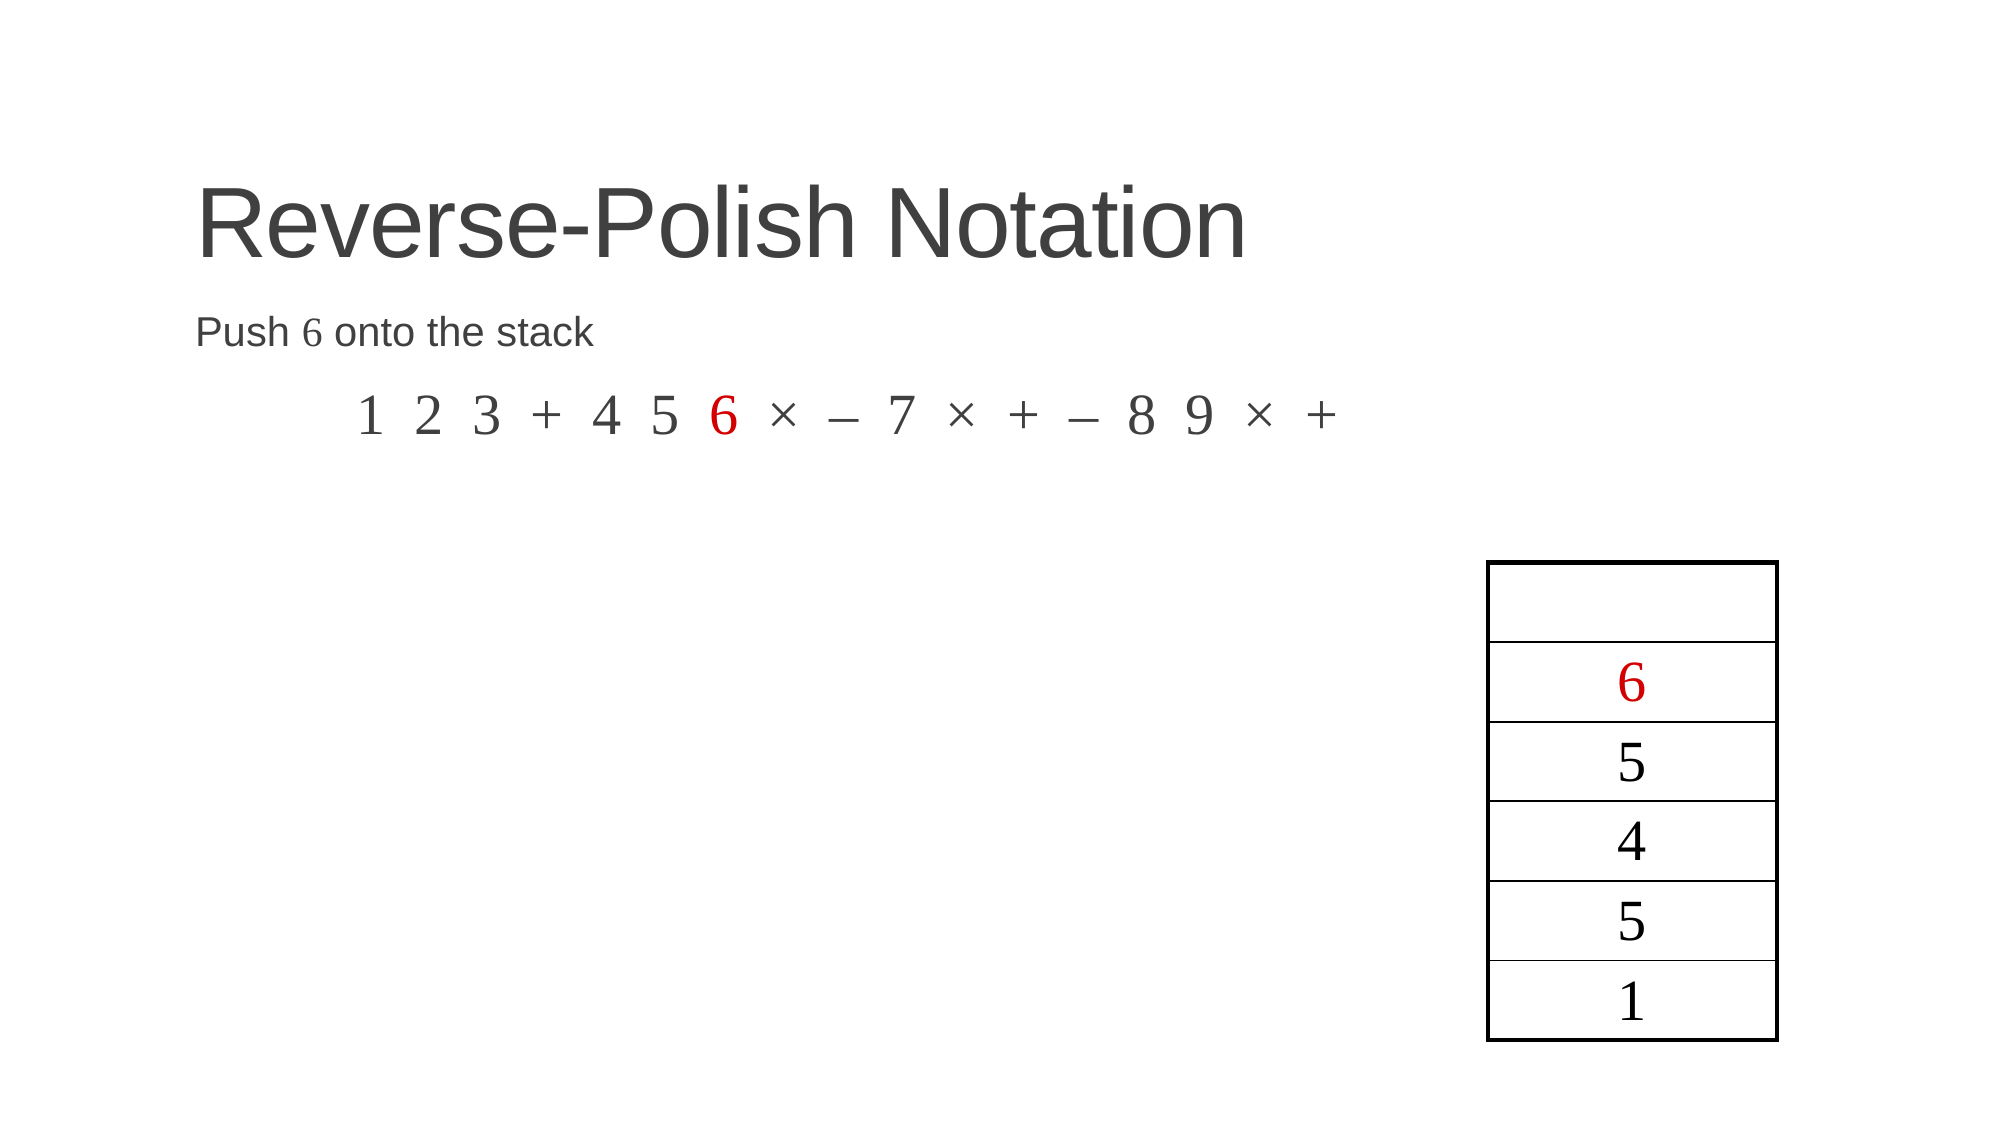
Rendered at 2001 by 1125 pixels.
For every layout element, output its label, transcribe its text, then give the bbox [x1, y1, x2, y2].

table_cell 6 [1490, 643, 1775, 721]
table_cell 5 [1490, 882, 1775, 960]
title Reverse-Polish Notation [180, 47, 1830, 285]
table_header [1490, 565, 1775, 641]
table_cell 1 [1490, 961, 1775, 1038]
list Push 6 onto the stack 1 2 3 + 4 5 6 × – 7 × + – 8 9 × + [180, 302, 1830, 963]
table_cell 5 [1490, 723, 1775, 800]
table_cell 4 [1490, 802, 1775, 880]
